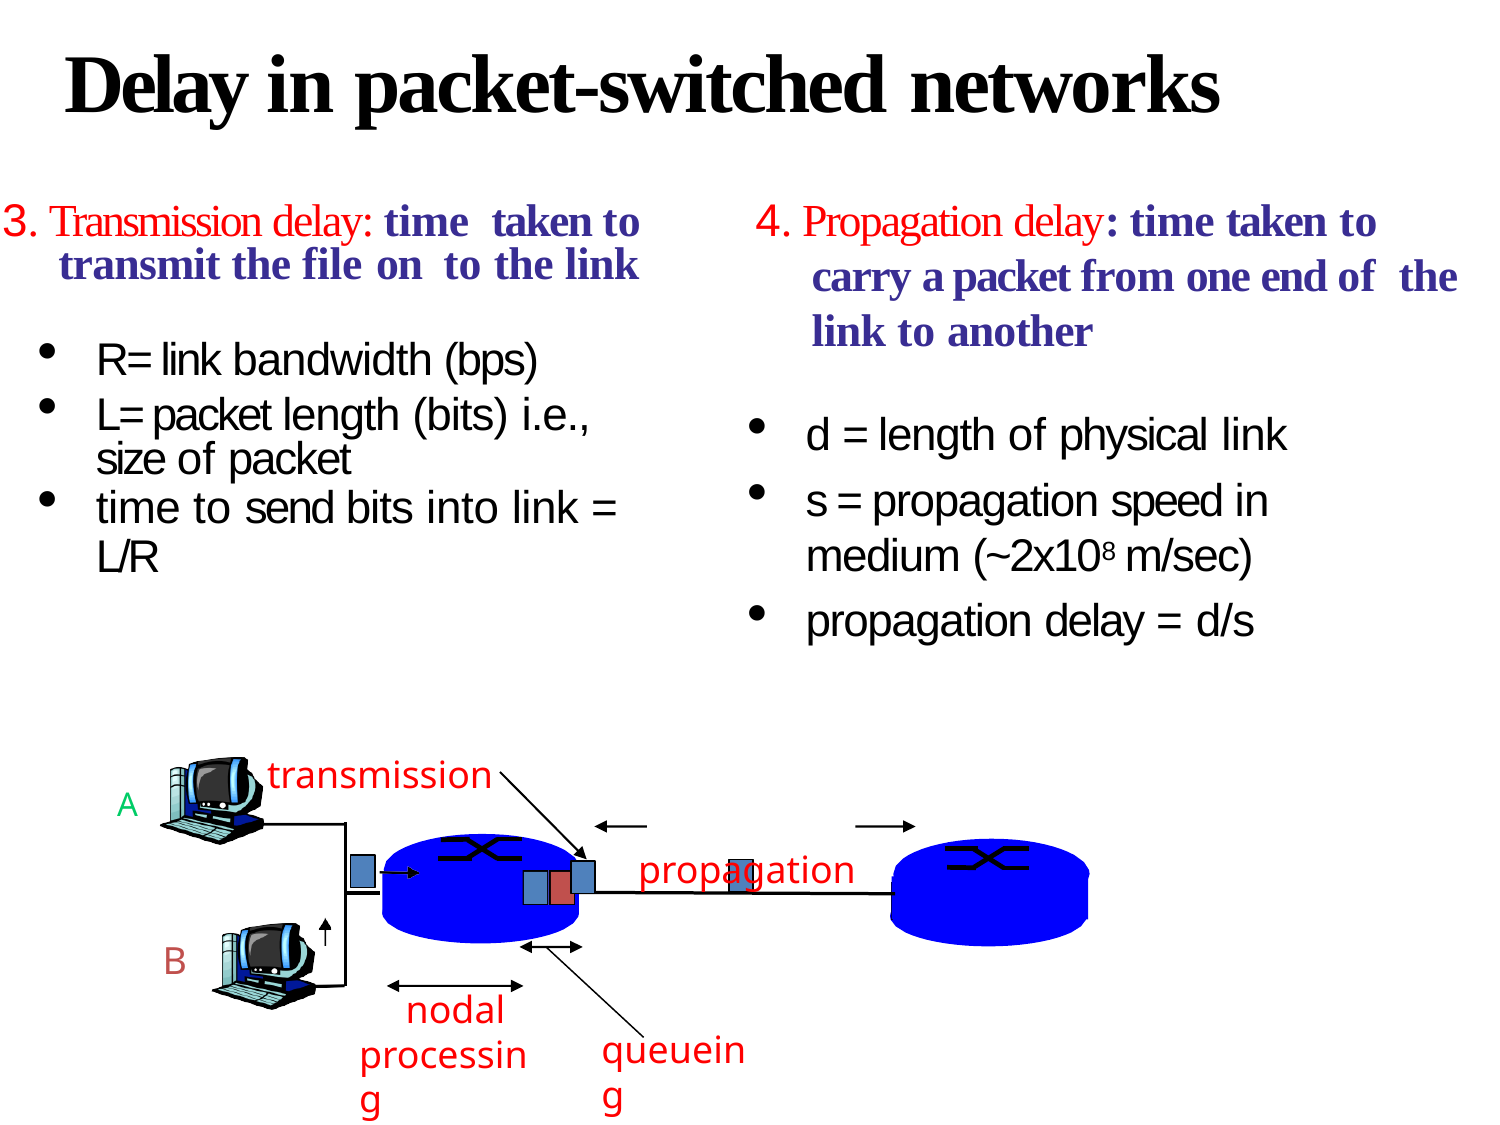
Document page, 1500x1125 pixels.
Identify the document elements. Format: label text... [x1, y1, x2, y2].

text_box 4. Propagation delay: time taken to carry a packet from one end of the link to another [753, 188, 1463, 356]
text_box Delay in packet-switched networks [62, 27, 1362, 218]
text_box nodal processing [357, 982, 546, 1076]
text_box [519, 940, 583, 954]
text_box R= link bandwidth (bps) L= packet length (bits) i.e., size of packet time to send bits into link = L/R [37, 327, 665, 583]
text_box [890, 912, 1086, 947]
text_box A transmission propagation B [114, 706, 856, 1028]
text_box queueing [599, 1024, 754, 1072]
text_box [386, 979, 524, 993]
text_box d = length of physical link s = propagation speed in medium (~2x108 m/sec) propagation delay = d/s [747, 391, 1438, 647]
text_box [856, 820, 916, 833]
text_box [891, 876, 1089, 920]
text_box 3. Transmission delay: time taken to transmit the file on to the link [0, 188, 678, 290]
text_box [499, 771, 587, 860]
text_box [893, 838, 1090, 910]
